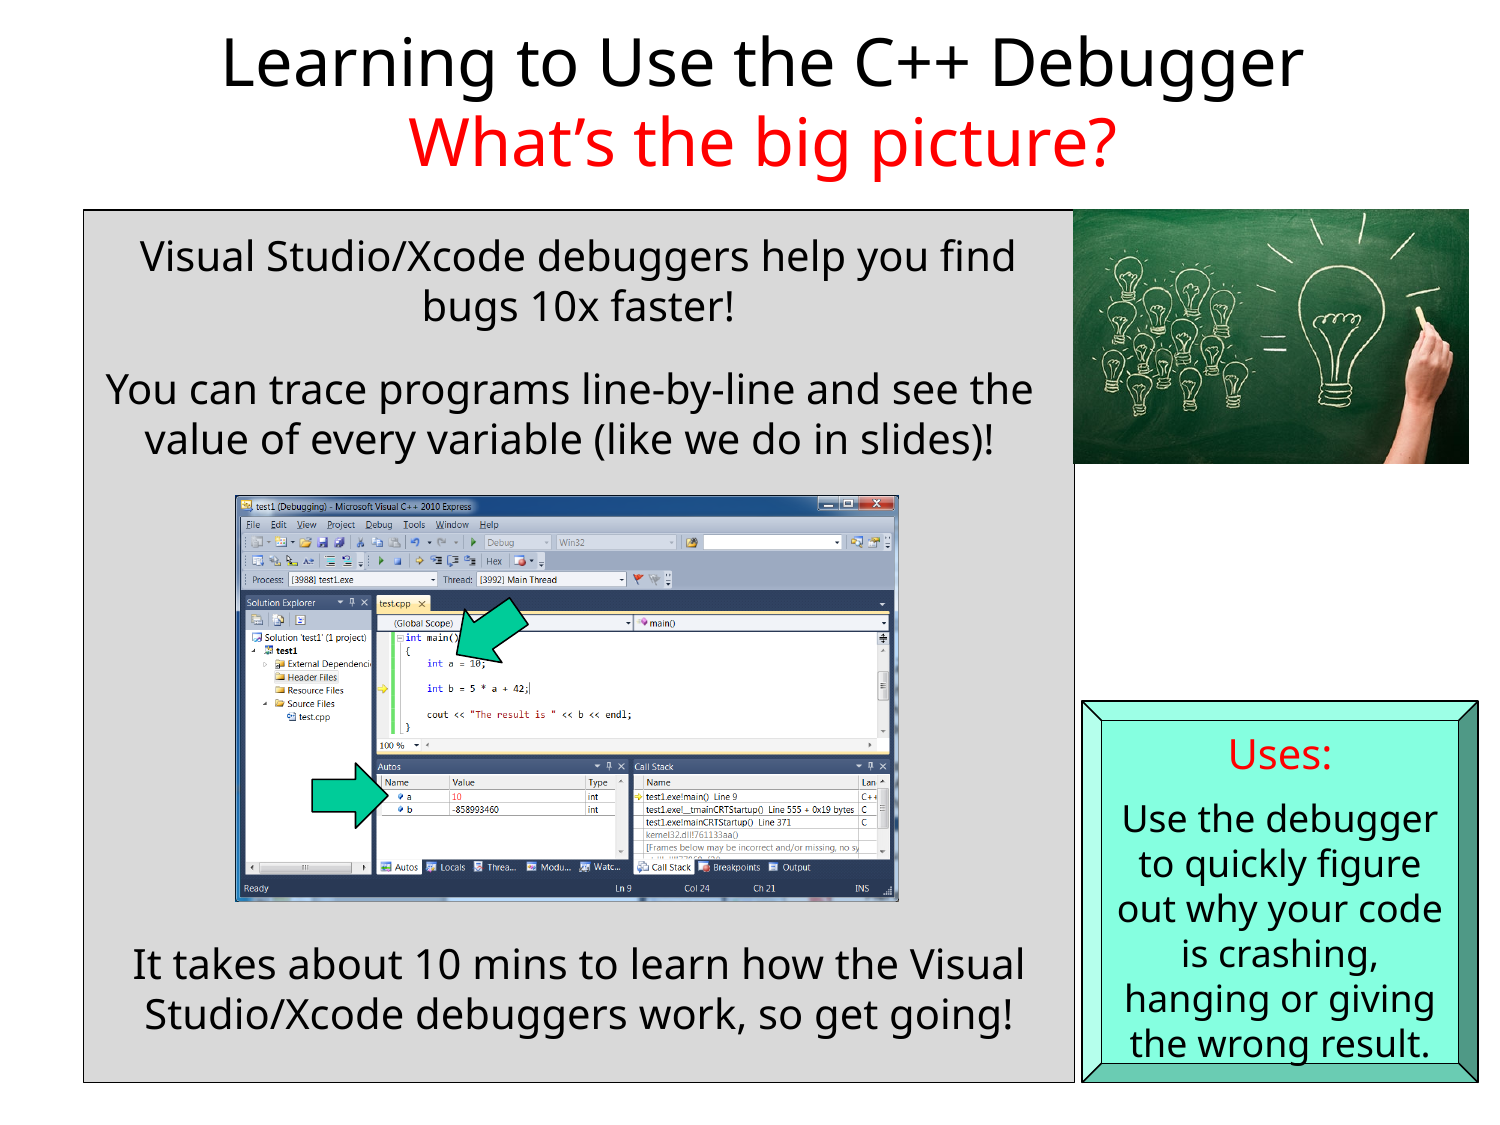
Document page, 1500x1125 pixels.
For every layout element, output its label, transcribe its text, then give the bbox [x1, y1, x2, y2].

text_box Visual Studio/Xcode debuggers help you find bugs 10x faster! [123, 222, 1033, 338]
text_box It takes about 10 mins to learn how the Visual Studio/Xcode debuggers work, so get going! [83, 930, 1075, 1046]
text_box Learning to Use the C++ Debugger What’s the big picture? [83, 6, 1444, 194]
text_box [83, 209, 1075, 930]
text_box [83, 1046, 1075, 1083]
text_box Uses: Use the debugger to quickly figure out why your code is crashing, hanging or giving the wrong result. [1082, 701, 1478, 1083]
text_box You can trace programs line-by-line and see the value of every variable (like we do in slides)! [86, 355, 1054, 470]
picture [234, 495, 899, 903]
picture [1072, 209, 1470, 465]
